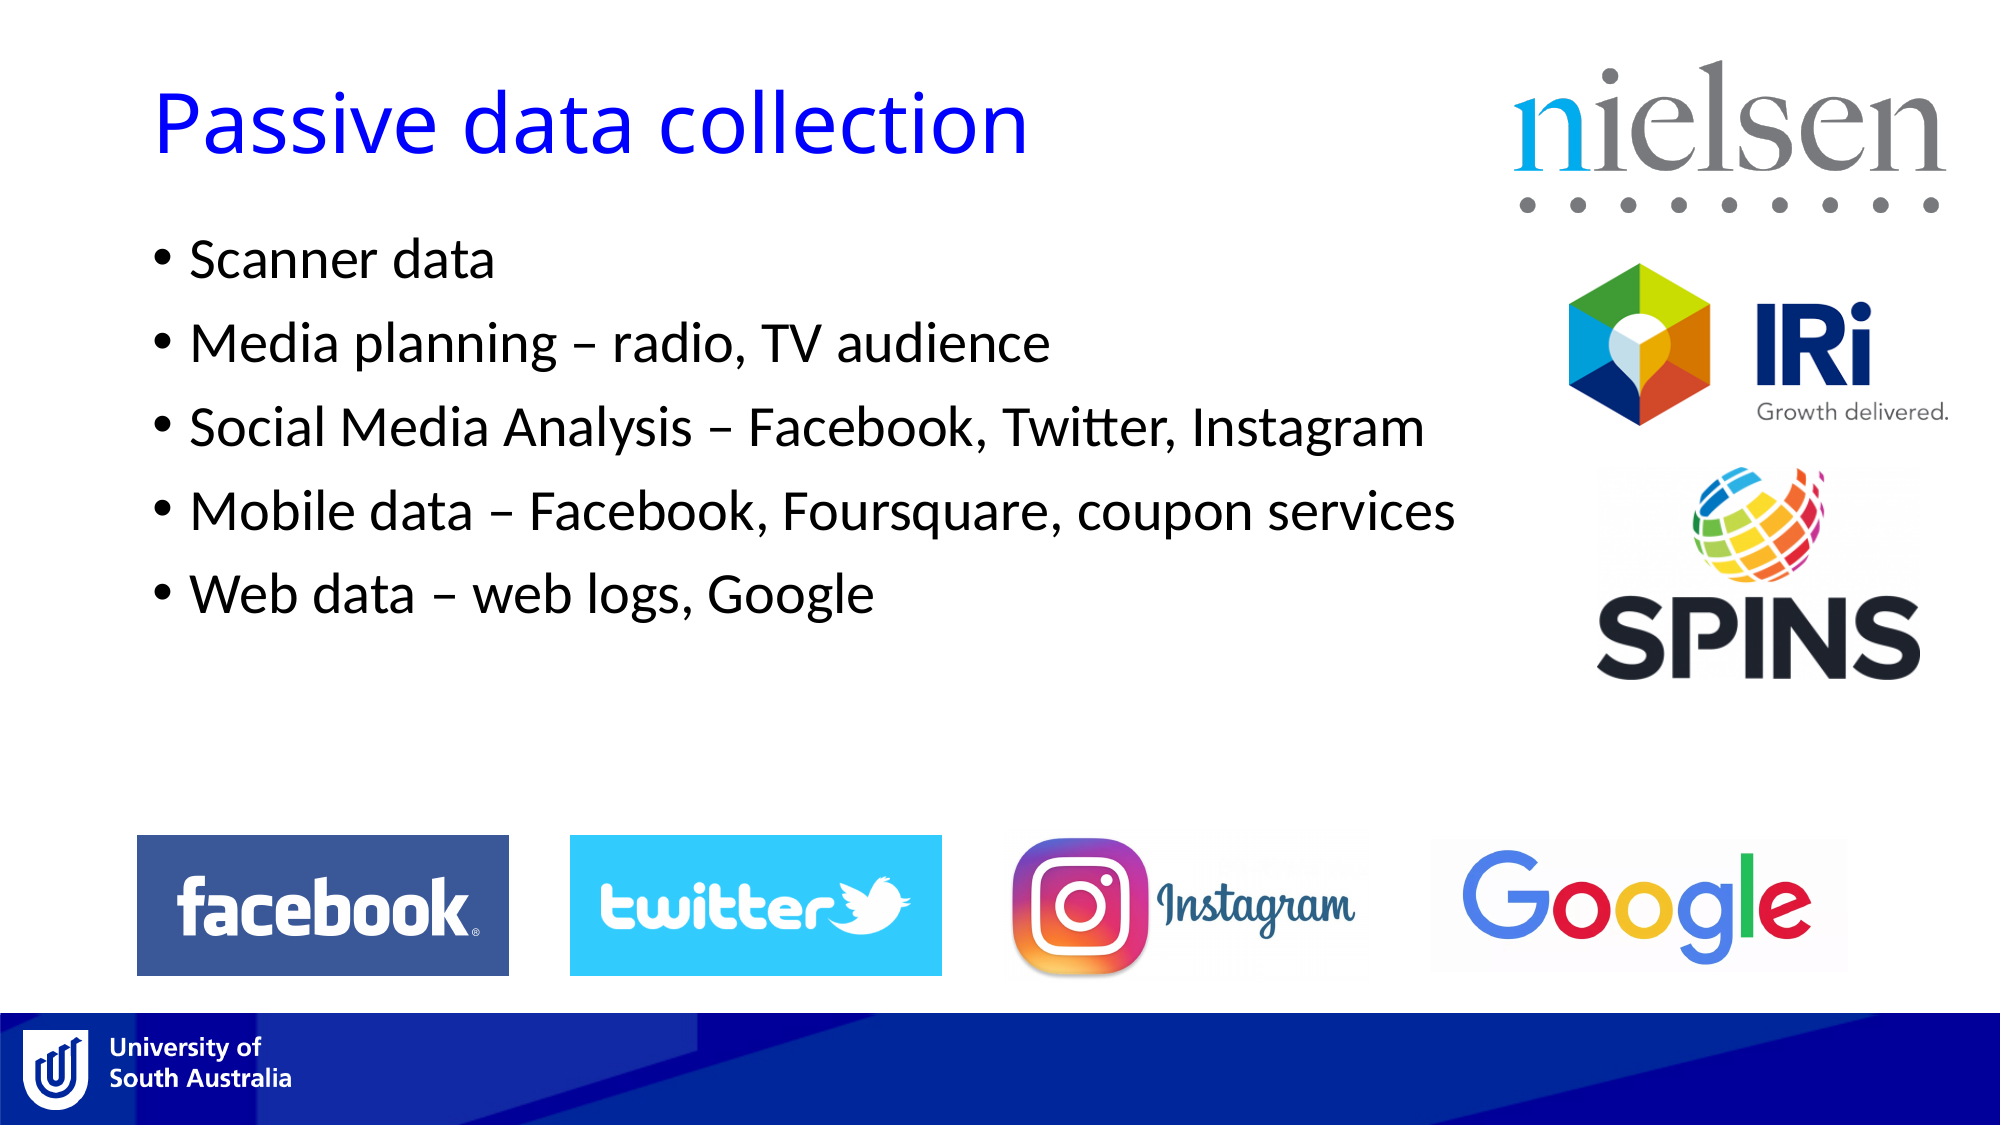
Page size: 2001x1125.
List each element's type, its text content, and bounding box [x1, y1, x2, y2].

picture [1569, 263, 1948, 426]
title Passive data collection [137, 59, 1512, 194]
picture [1597, 467, 1920, 680]
picture [1430, 839, 1848, 972]
picture [1512, 59, 1948, 214]
picture [0, 1013, 2000, 1125]
picture [570, 835, 942, 976]
picture [137, 835, 509, 976]
picture [1003, 829, 1369, 982]
list Scanner data Media planning – radio, TV audience Social Media Analysis – Facebook, Twitter, Instagram Mobile data – Facebook, Foursquare, coupon services Web data – web logs, Google [137, 220, 1863, 1014]
